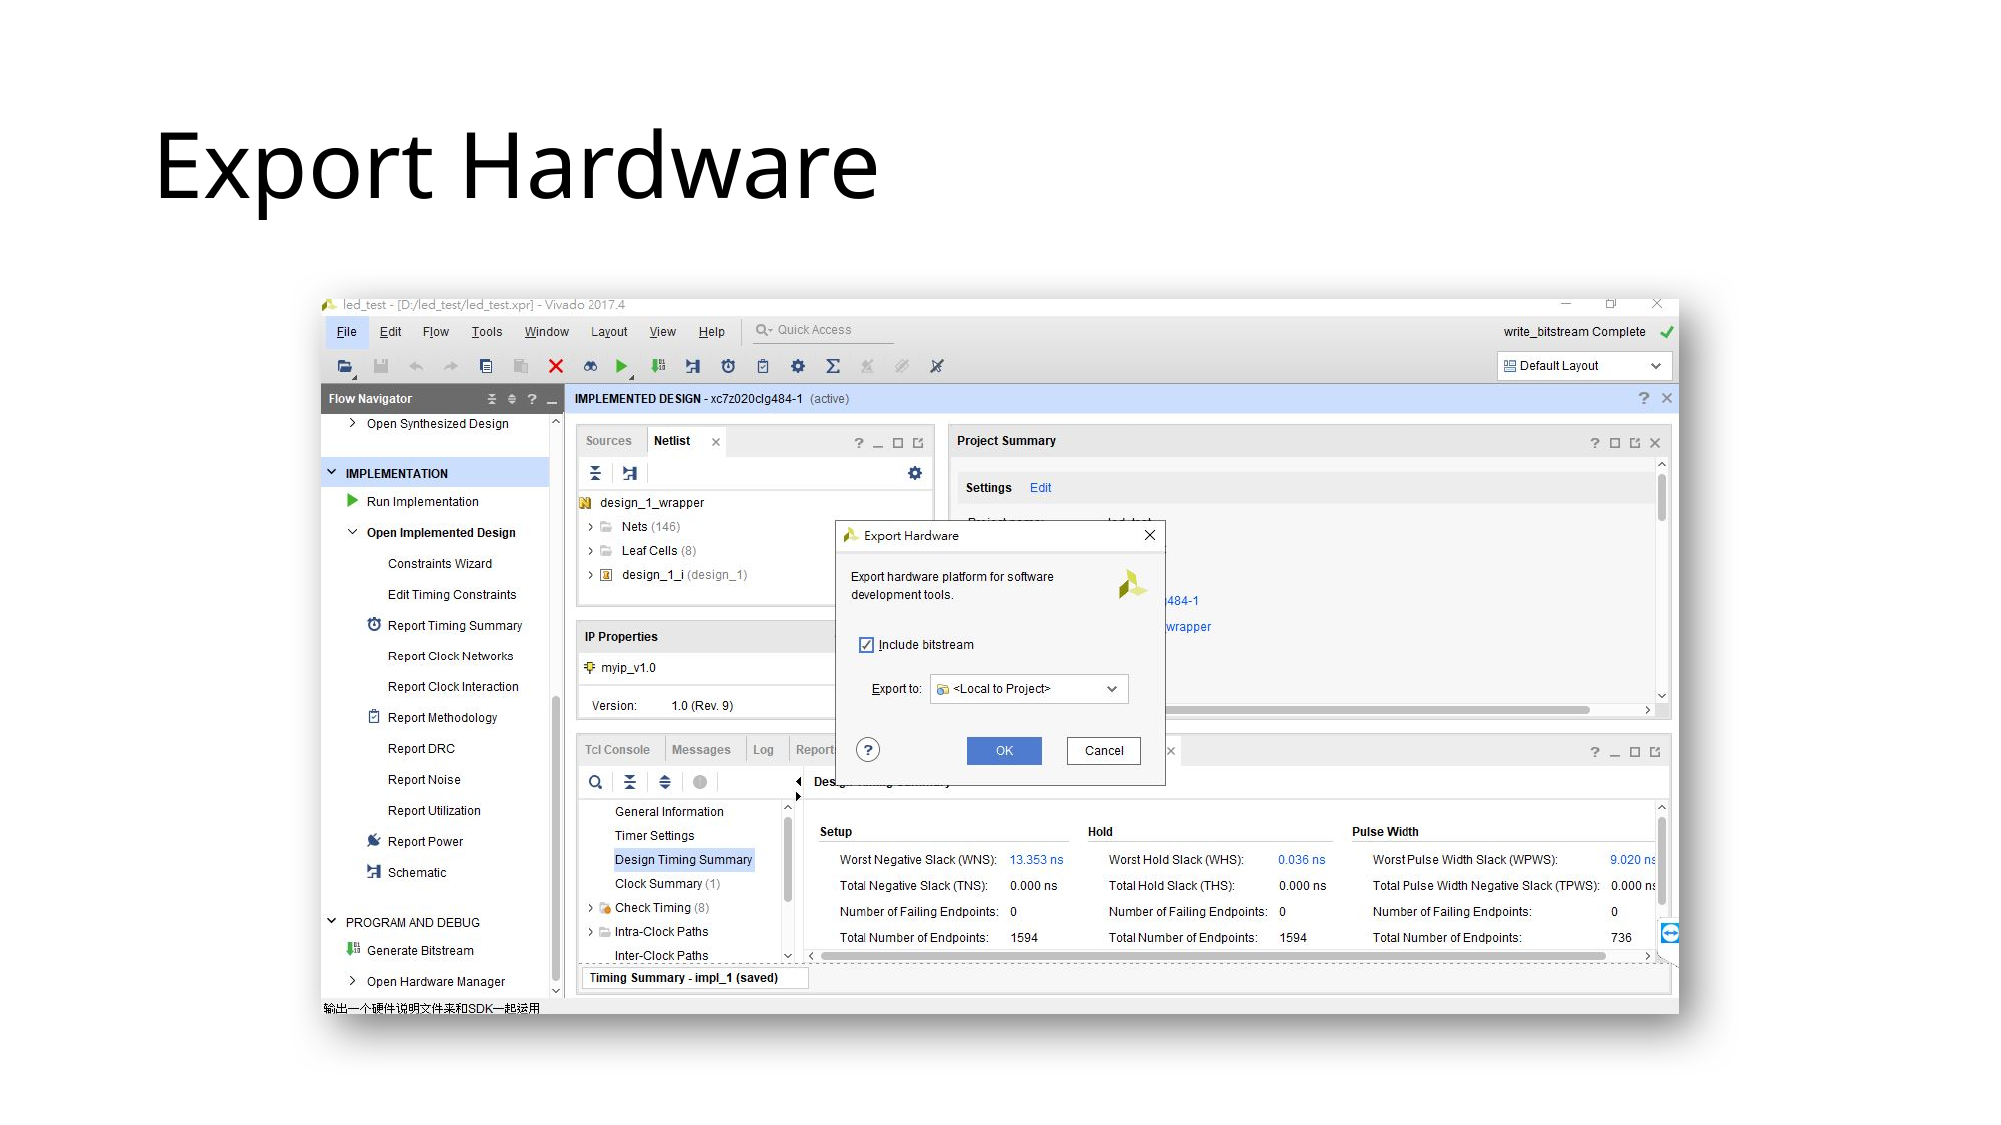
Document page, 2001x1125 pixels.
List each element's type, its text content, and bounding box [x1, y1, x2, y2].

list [321, 299, 1679, 1014]
title Export Hardware [137, 59, 1863, 278]
